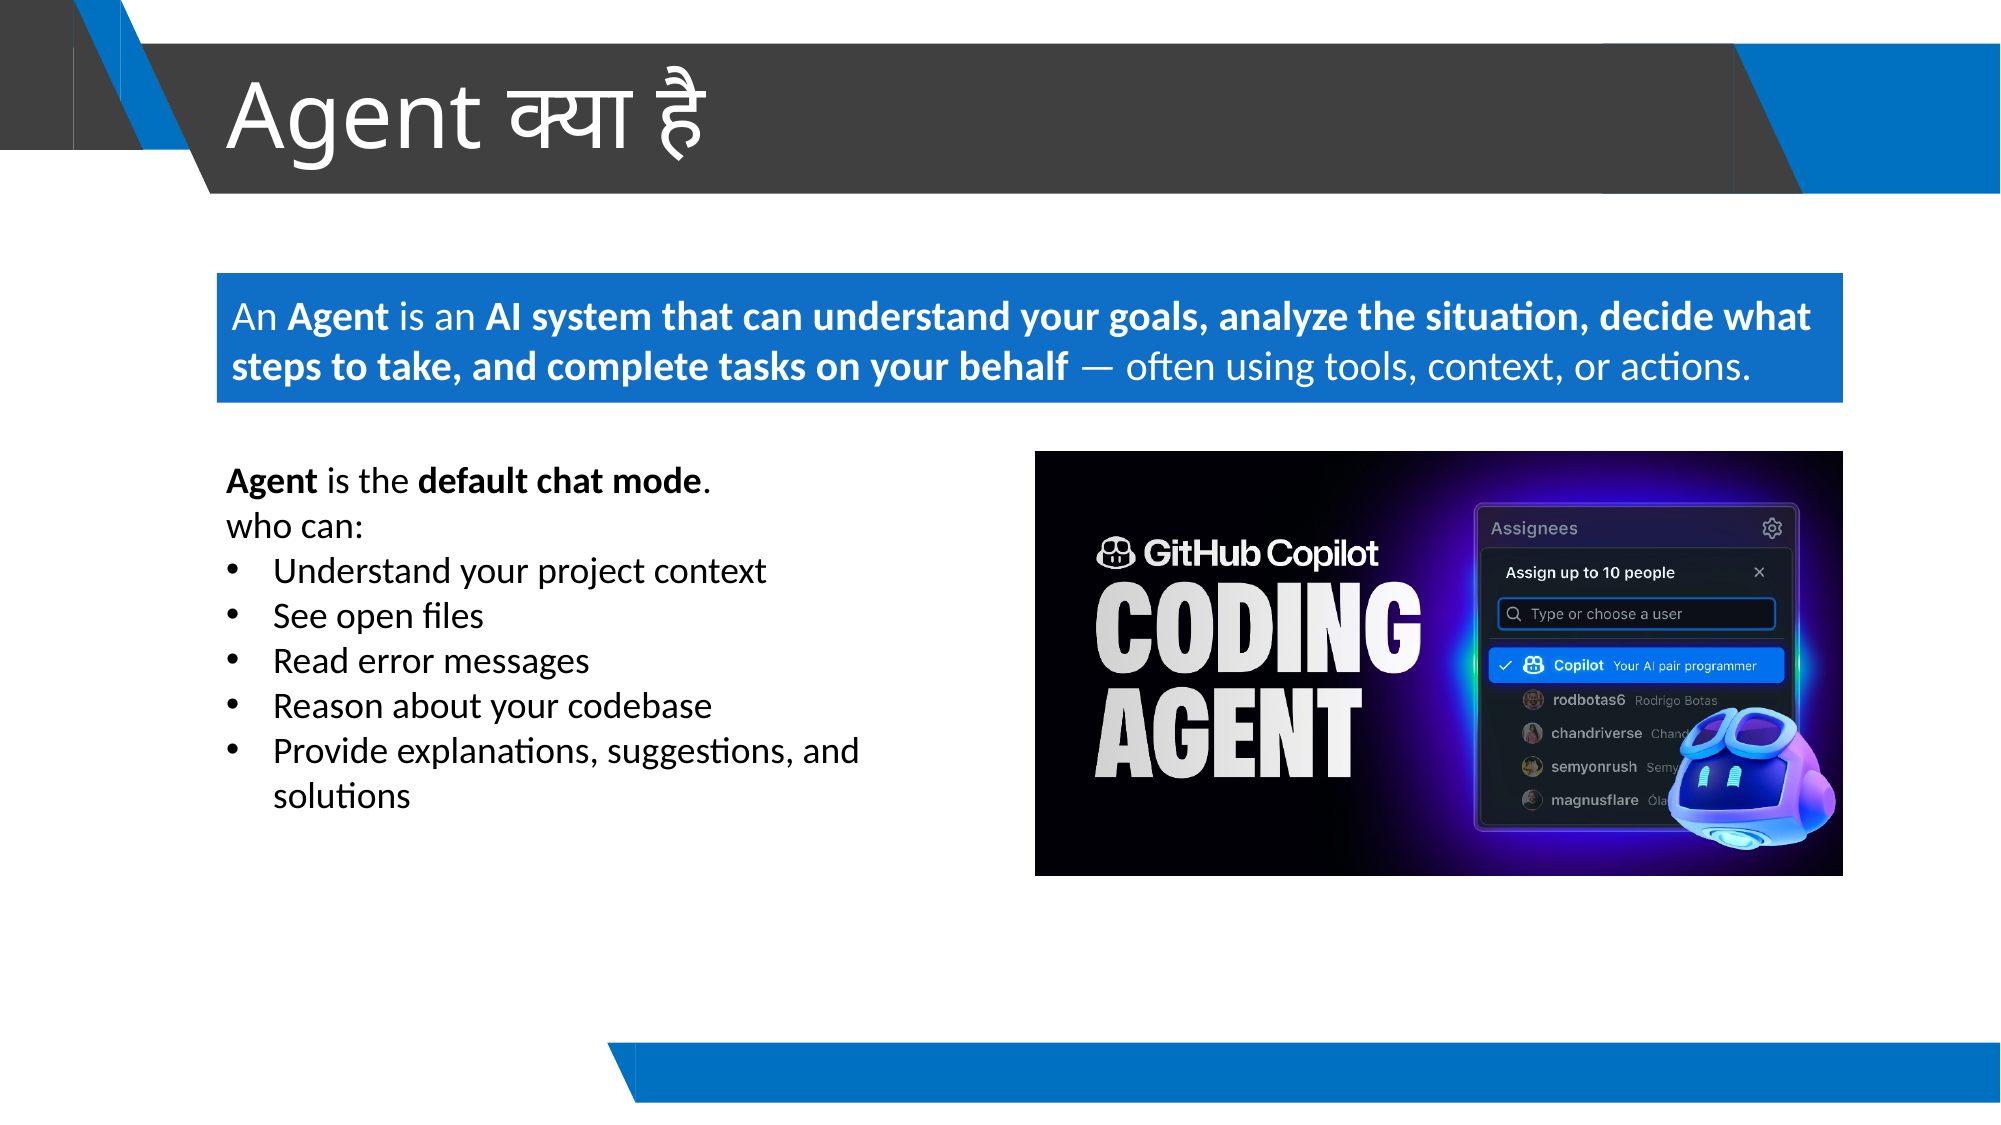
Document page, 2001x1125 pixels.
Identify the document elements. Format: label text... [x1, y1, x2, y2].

text_box Agent is the default chat mode. who can: Understand your project context See open files Read error messages Reason about your codebase Provide explanations, suggestions, and solutions [211, 448, 965, 824]
text_box [216, 272, 1844, 404]
text_box An Agent is an AI system that can understand your goals, analyze the situation, decide what steps to take, and complete tasks on your behalf — often using tools, context, or actions. [216, 281, 1843, 396]
title Agent क्या है [211, 9, 1933, 228]
picture [1035, 451, 1843, 876]
